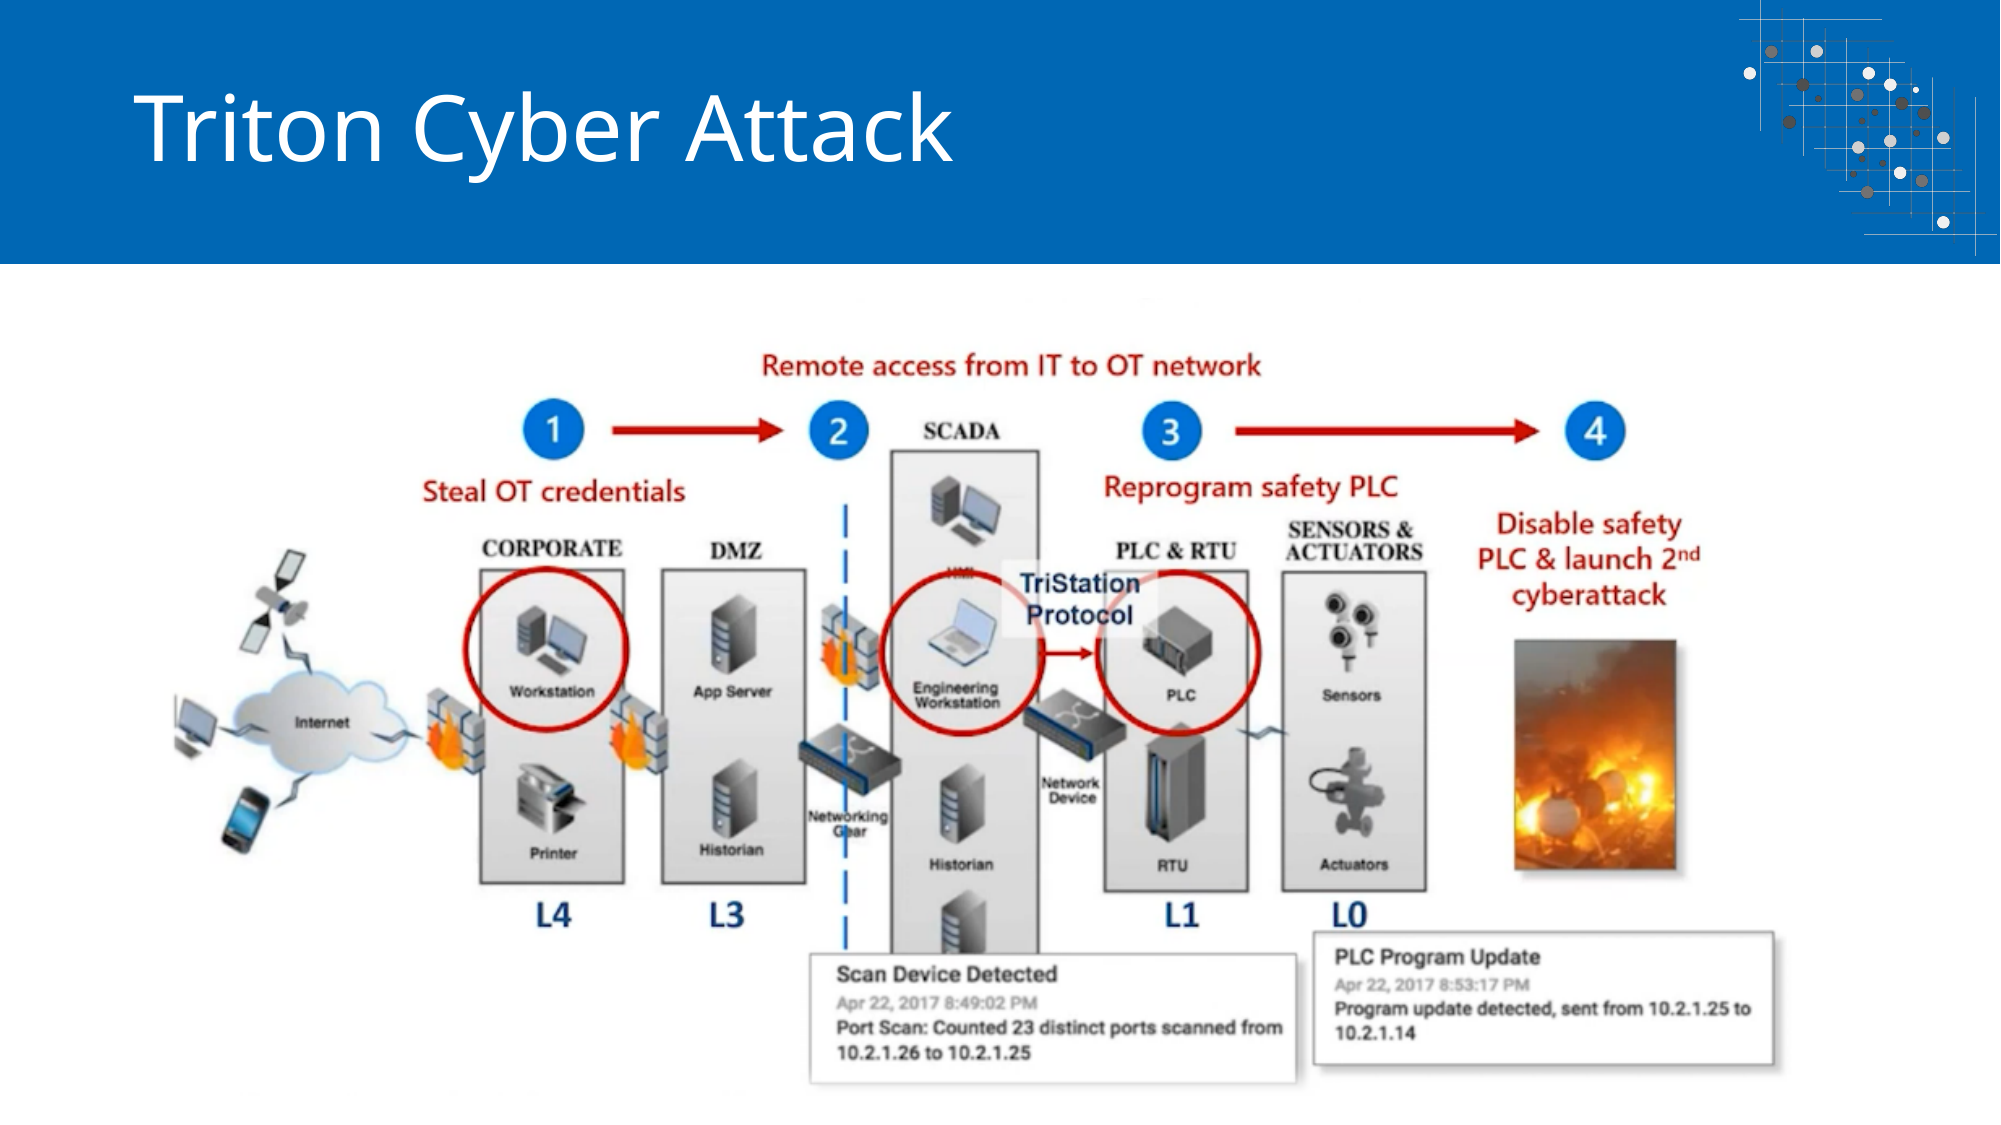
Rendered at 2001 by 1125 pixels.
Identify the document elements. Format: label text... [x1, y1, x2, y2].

picture [157, 0, 2000, 1096]
title Triton Cyber Attack [0, 0, 1696, 264]
